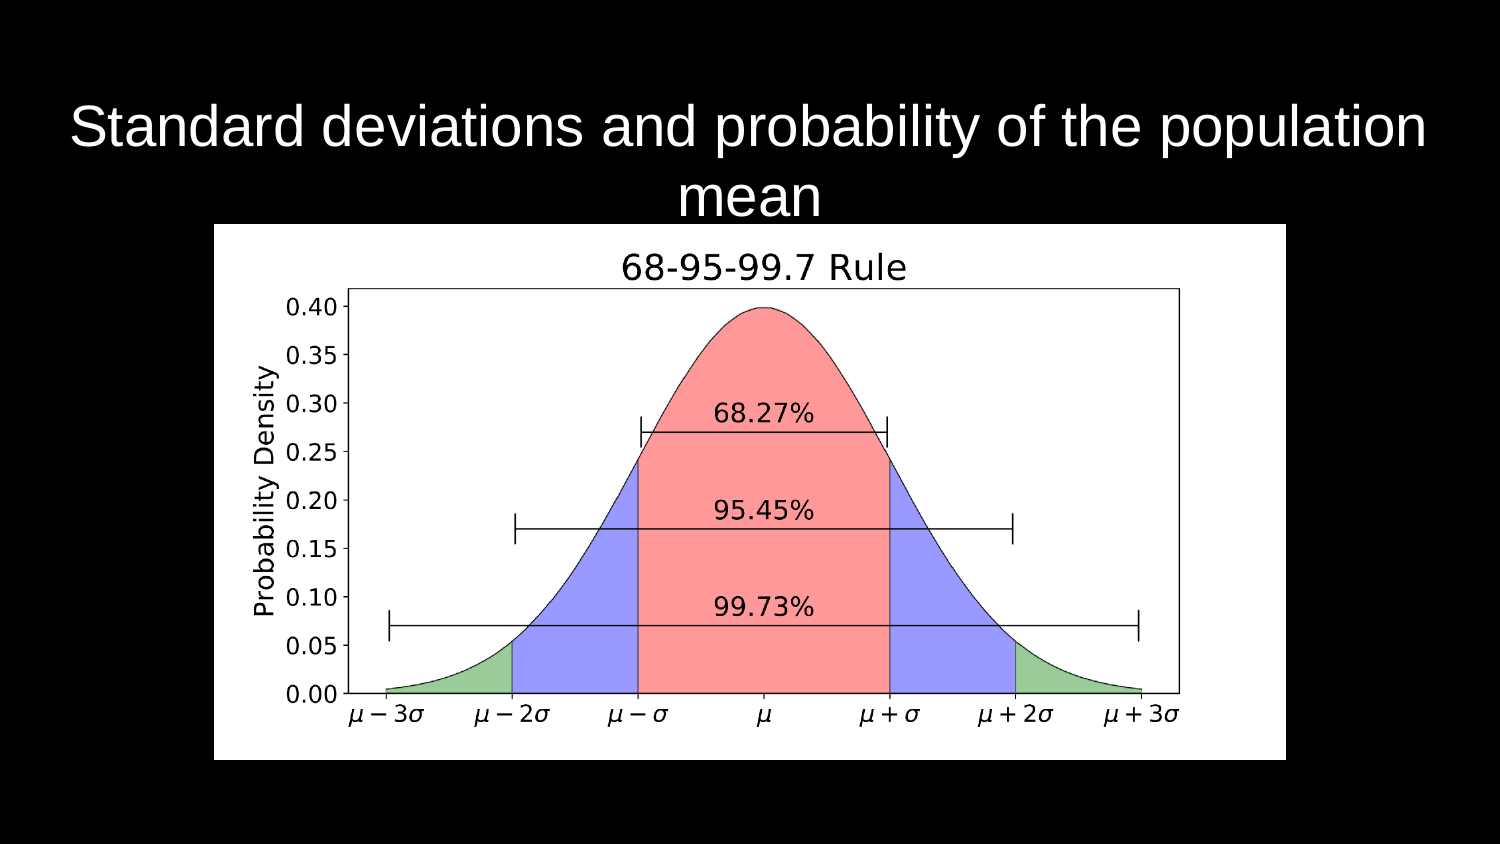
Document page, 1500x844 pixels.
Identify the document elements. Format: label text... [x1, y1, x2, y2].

title Standard deviations and probability of the population mean [51, 72, 1449, 167]
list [214, 224, 1286, 761]
